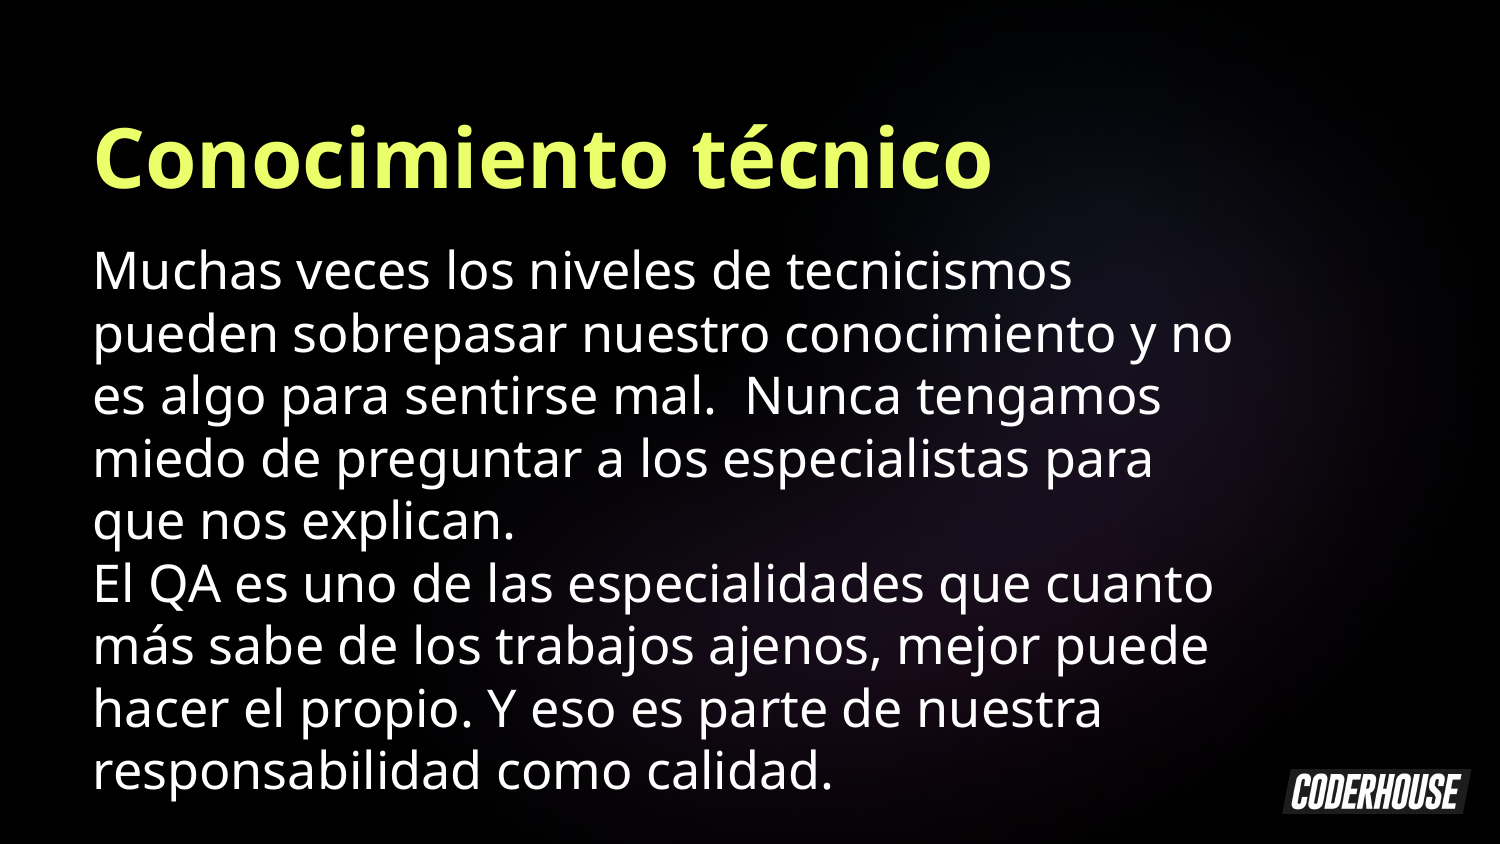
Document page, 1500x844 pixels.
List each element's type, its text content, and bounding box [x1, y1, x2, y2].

picture [0, 0, 1500, 844]
text_box Muchas veces los niveles de tecnicismos pueden sobrepasar nuestro conocimiento y no es algo para sentirse mal. Nunca tengamos miedo de preguntar a los especialistas para que nos explican. El QA es uno de las especialidades que cuanto más sabe de los trabajos ajenos, mejor puede hacer el propio. Y eso es parte de nuestra responsabilidad como calidad. [77, 222, 1254, 844]
text_box Conocimiento técnico [77, 101, 1414, 222]
